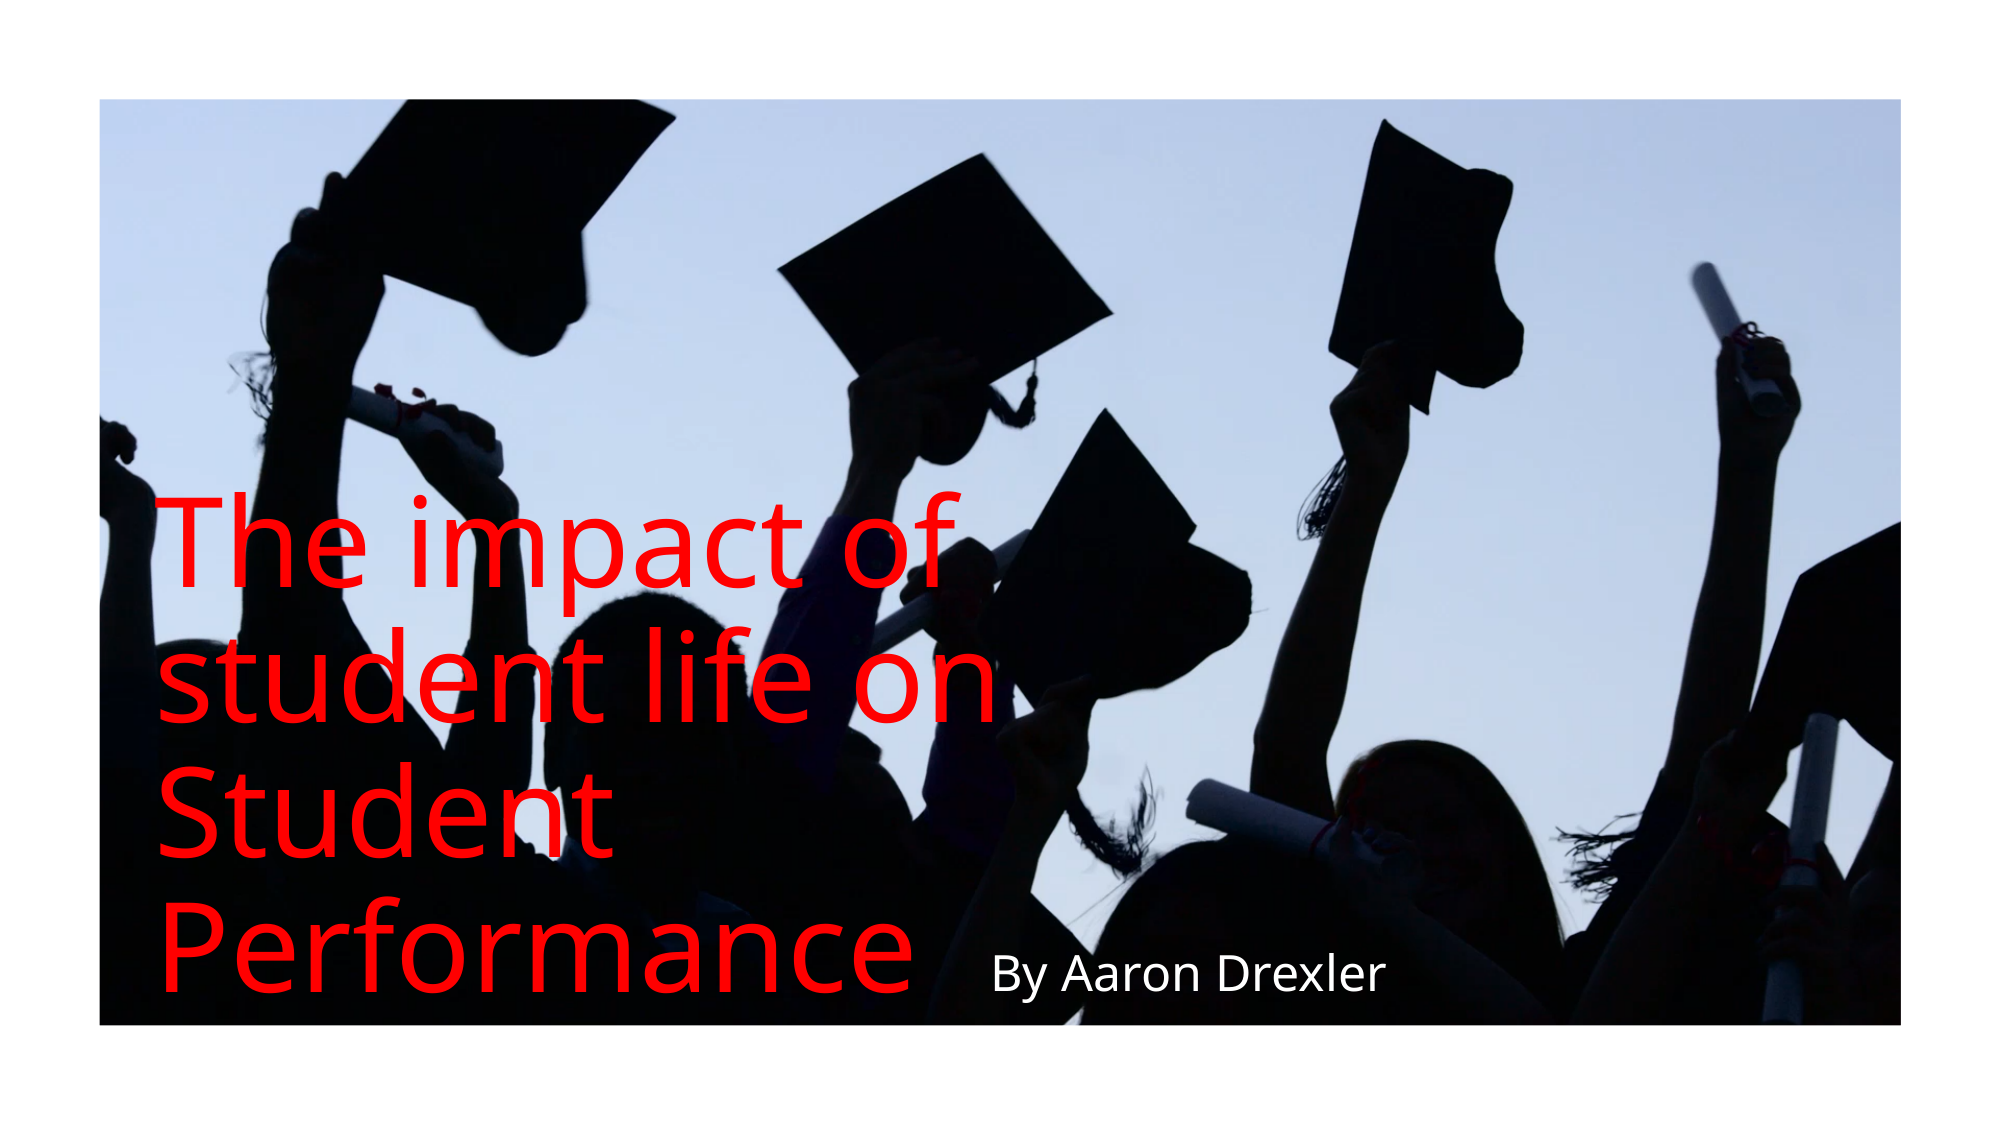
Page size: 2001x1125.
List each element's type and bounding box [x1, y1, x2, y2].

text_box [0, 0, 2000, 1125]
